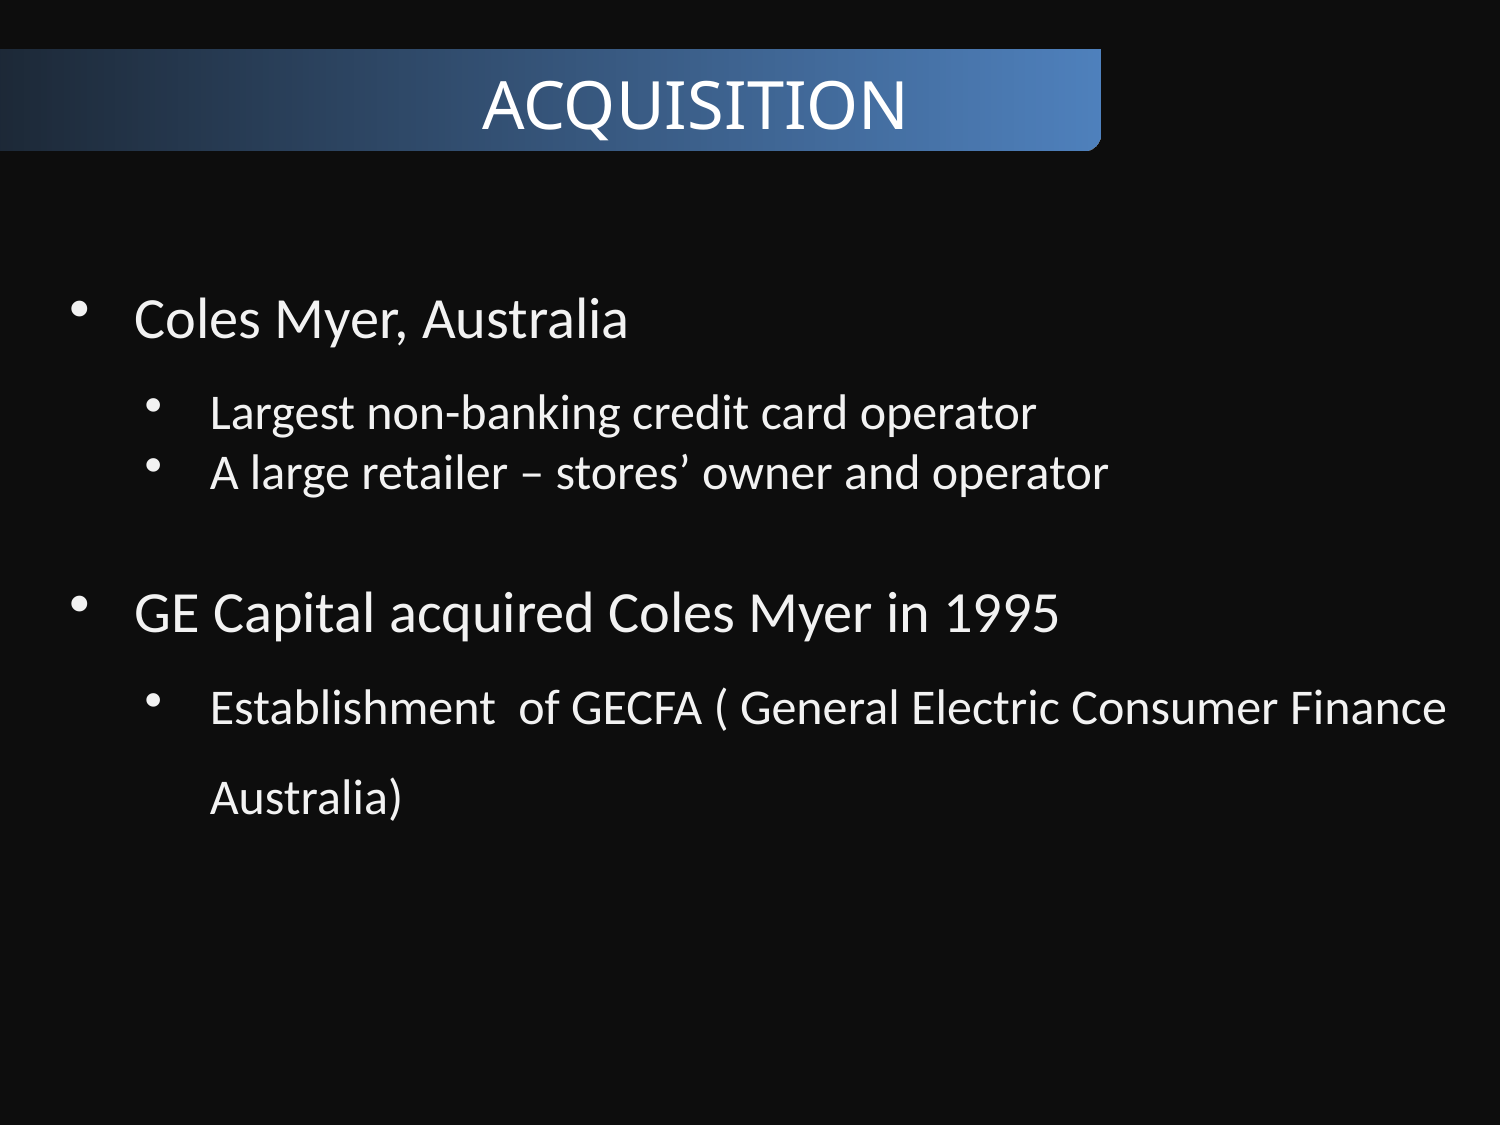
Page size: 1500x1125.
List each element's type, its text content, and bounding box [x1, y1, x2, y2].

text_box Coles Myer, Australia Largest non-banking credit card operator A large retailer – stores’ owner and operator GE Capital acquired Coles Myer in 1995 Establishment of GECFA ( General Electric Consumer Finance Australia) [0, 237, 1500, 832]
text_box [0, 49, 1163, 154]
